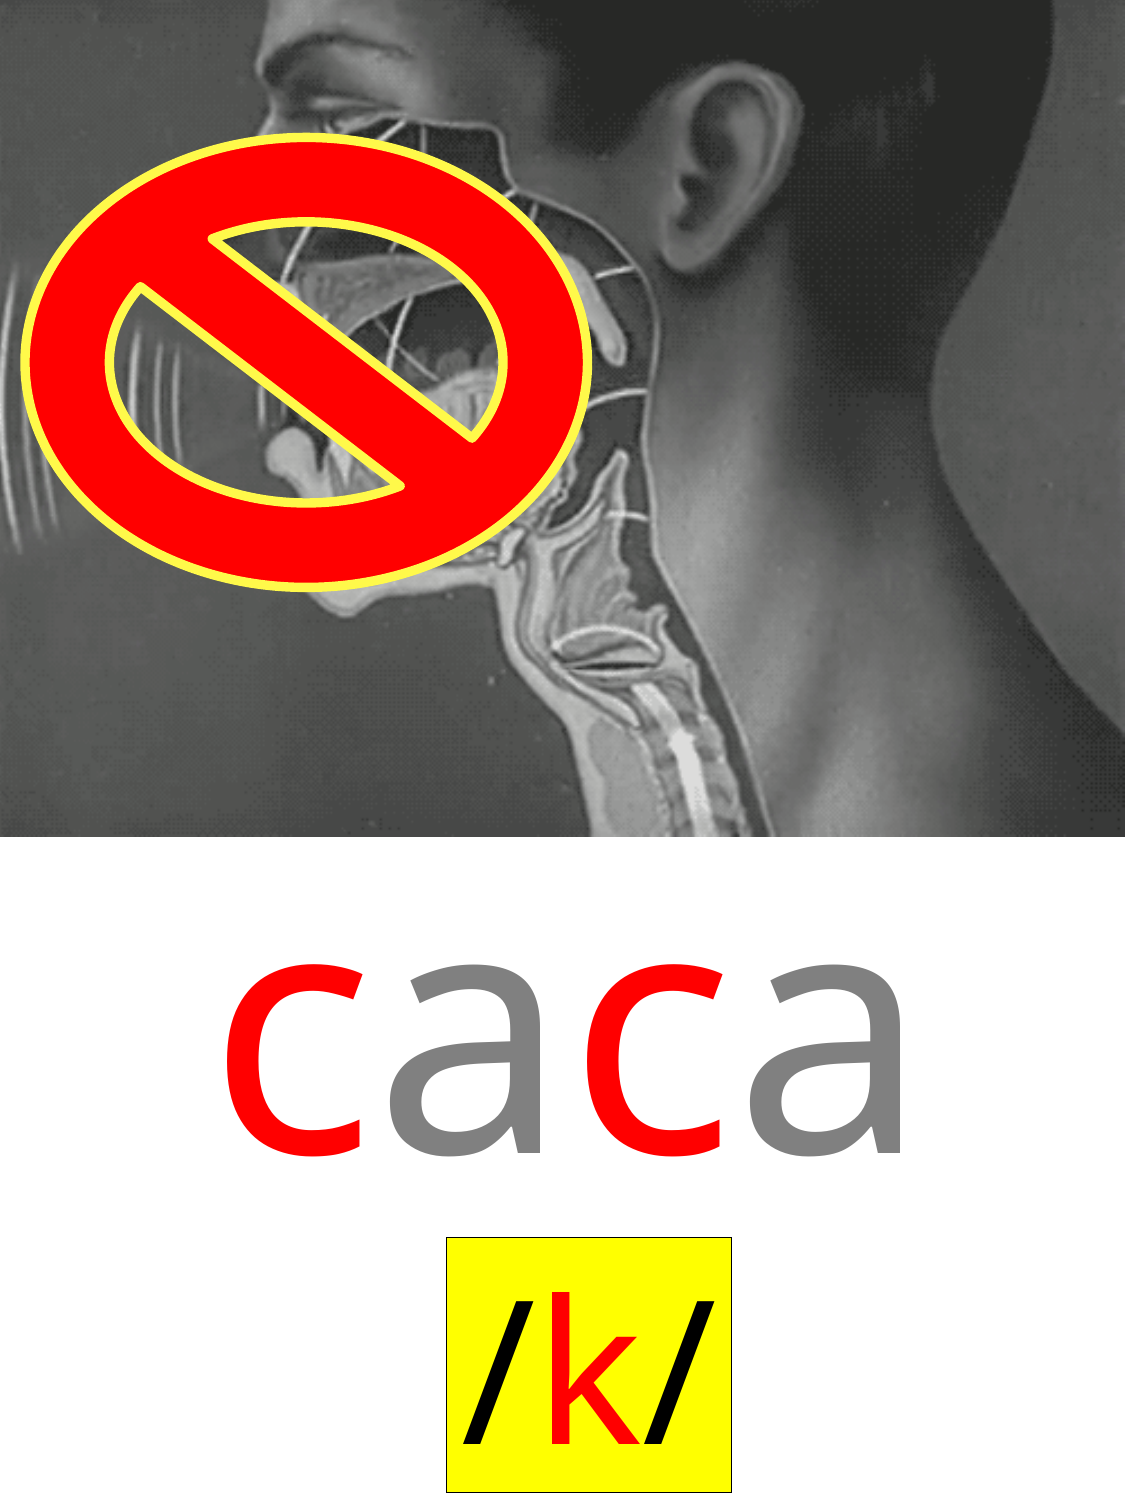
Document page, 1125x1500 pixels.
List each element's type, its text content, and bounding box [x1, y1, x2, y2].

text_box /k/ [446, 1237, 732, 1493]
text_box caca [193, 846, 944, 1230]
picture [0, 0, 1125, 838]
